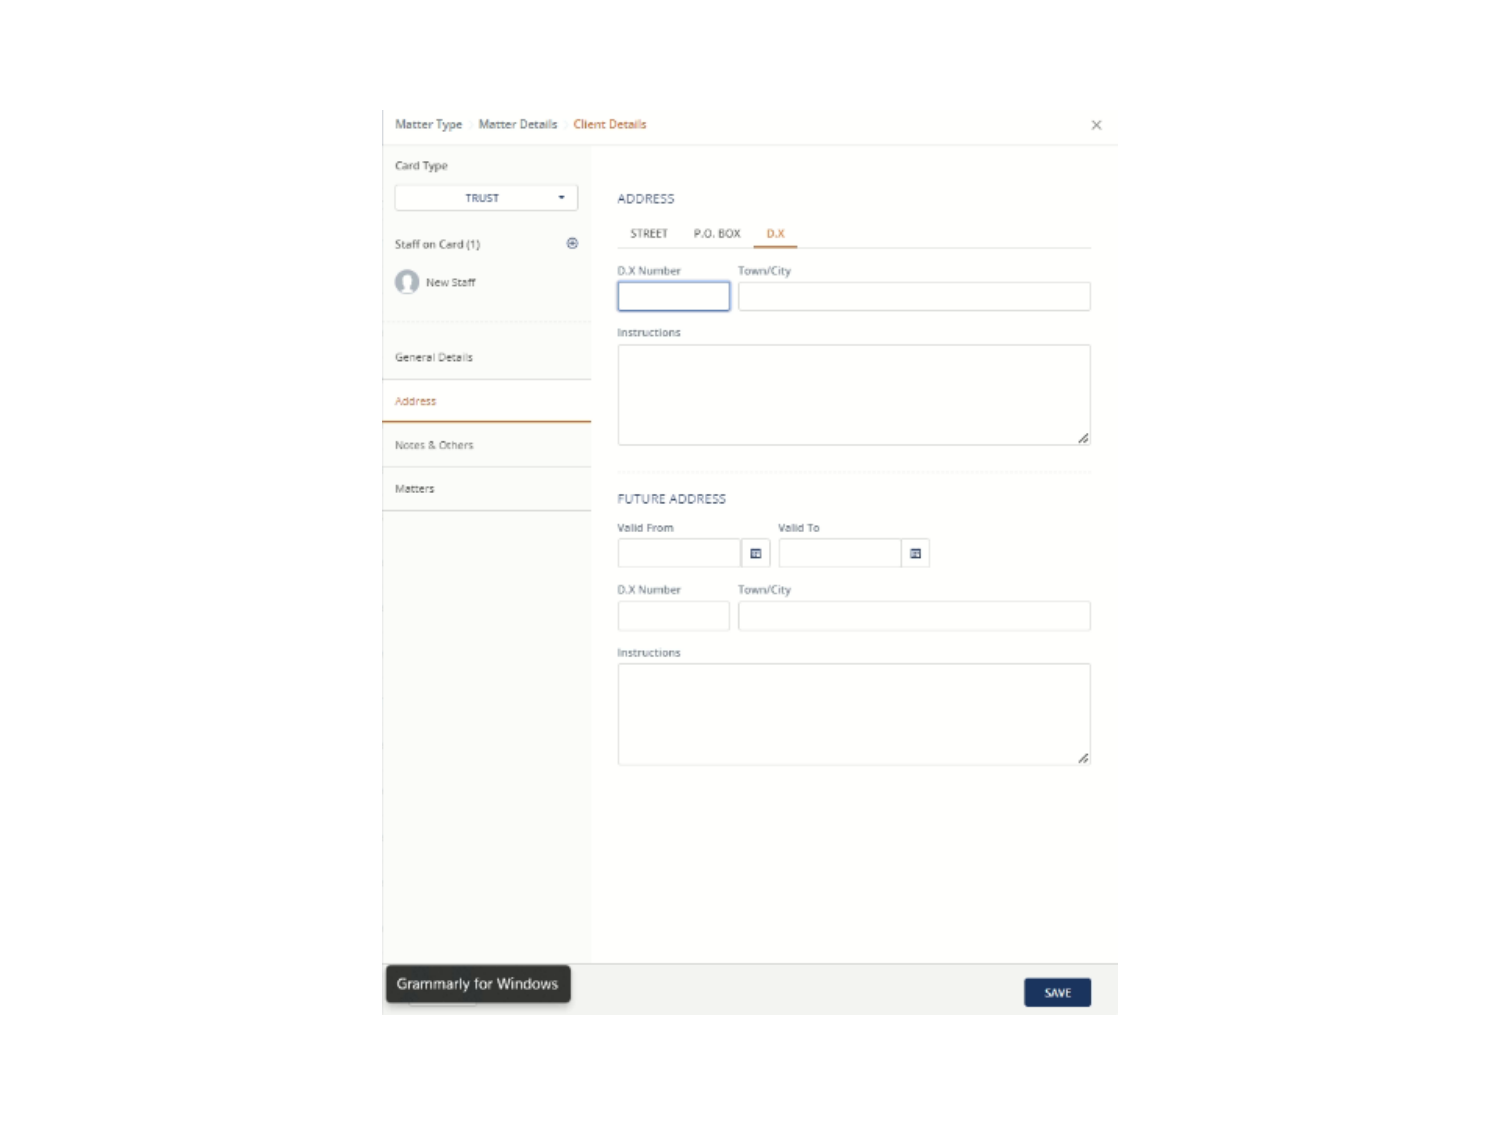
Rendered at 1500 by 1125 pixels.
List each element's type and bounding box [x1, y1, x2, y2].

picture [381, 109, 1119, 1016]
